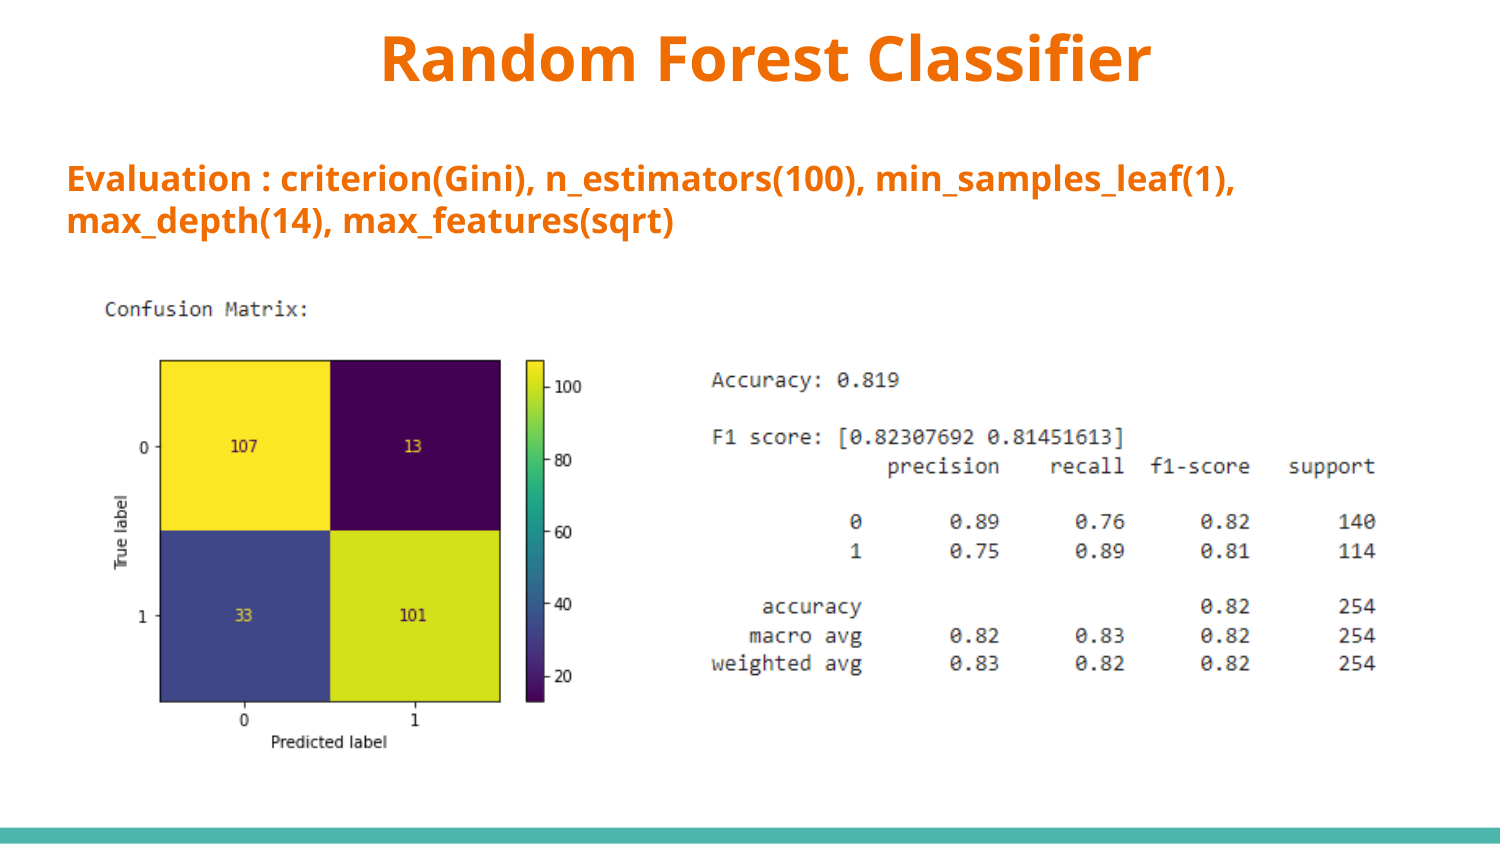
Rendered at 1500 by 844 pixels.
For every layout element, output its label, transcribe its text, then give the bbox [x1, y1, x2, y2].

title Evaluation : criterion(Gini), n_estimators(100), min_samples_leaf(1), max_depth(14), max_features(sqrt) [51, 141, 1449, 258]
picture [79, 282, 620, 779]
title Random Forest Classifier [26, 0, 1424, 116]
picture [663, 349, 1477, 705]
